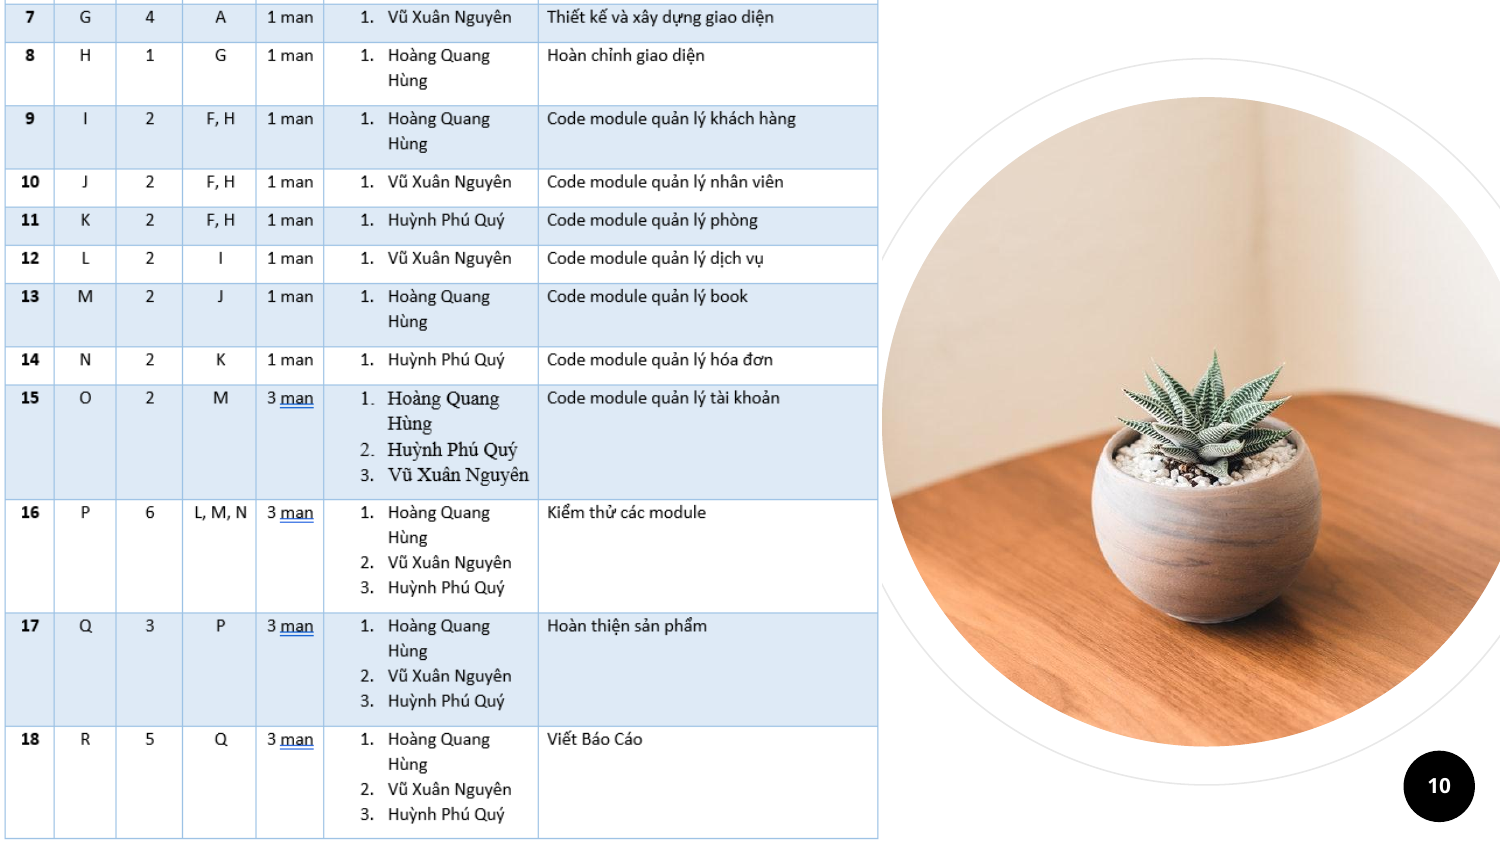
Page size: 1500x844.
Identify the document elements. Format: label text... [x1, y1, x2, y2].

slide_number 10 [1403, 755, 1475, 823]
picture [0, 0, 1500, 844]
